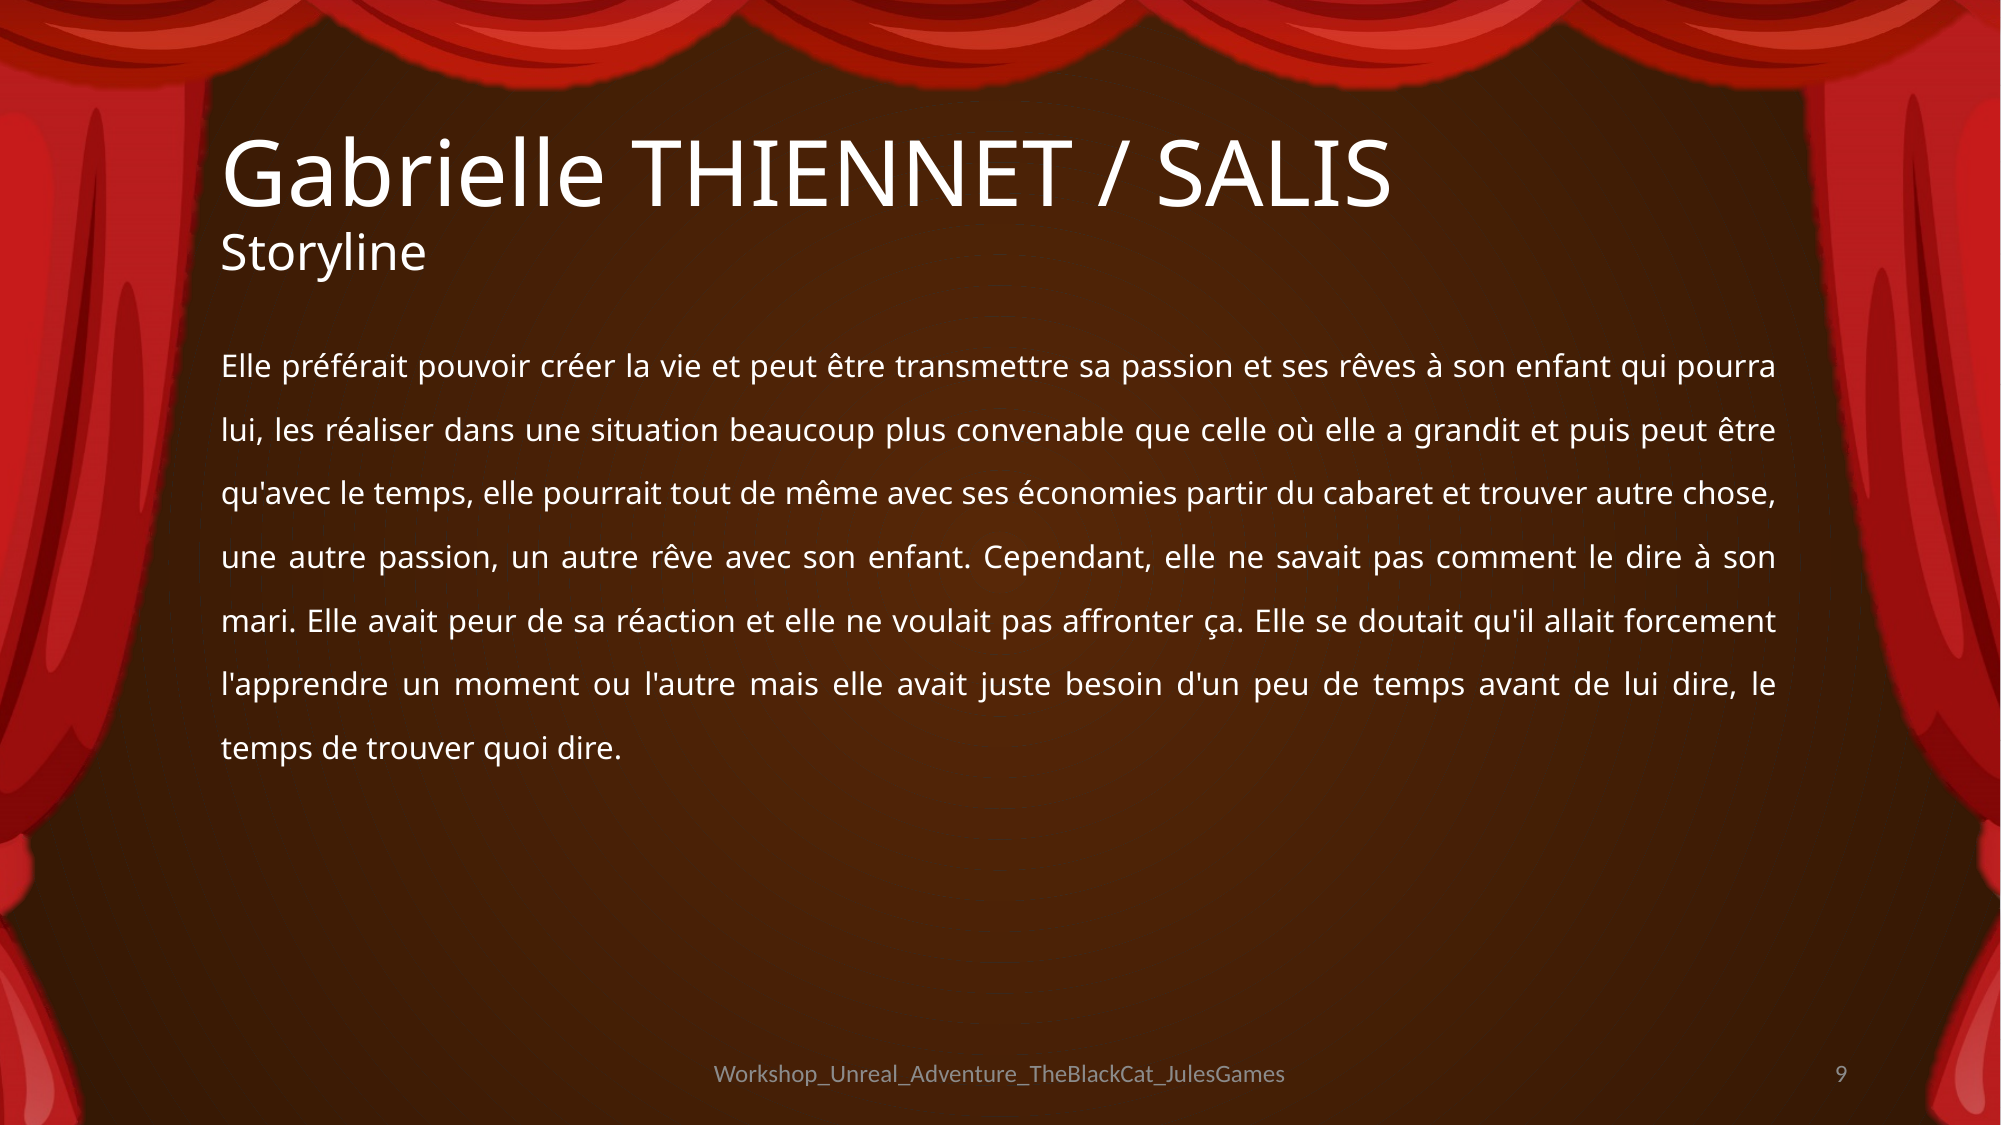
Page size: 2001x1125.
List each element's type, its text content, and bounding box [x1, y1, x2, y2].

footer Workshop_Unreal_Adventure_TheBlackCat_JulesGames [662, 1042, 1338, 1103]
picture [0, 0, 2001, 1125]
slide_number 9 [1412, 1042, 1863, 1103]
list Elle préférait pouvoir créer la vie et peut être transmettre sa passion et ses rêves à son enfant qui pourra lui, les réaliser dans une situation beaucoup plus convenable que celle où elle a grandit et puis peut être qu'avec le temps, elle pourrait tout de même avec ses économies partir du cabaret et trouver autre chose, une autre passion, un autre rêve avec son enfant. Cependant, elle ne savait pas comment le dire à son mari. Elle avait peur de sa réaction et elle ne voulait pas affronter ça. Elle se doutait qu'il allait forcement l'apprendre un moment ou l'autre mais elle avait juste besoin d'un peu de temps avant de lui dire, le temps de trouver quoi dire. [205, 312, 1795, 972]
title Gabrielle THIENNET / SALIS Storyline [205, 95, 1795, 312]
